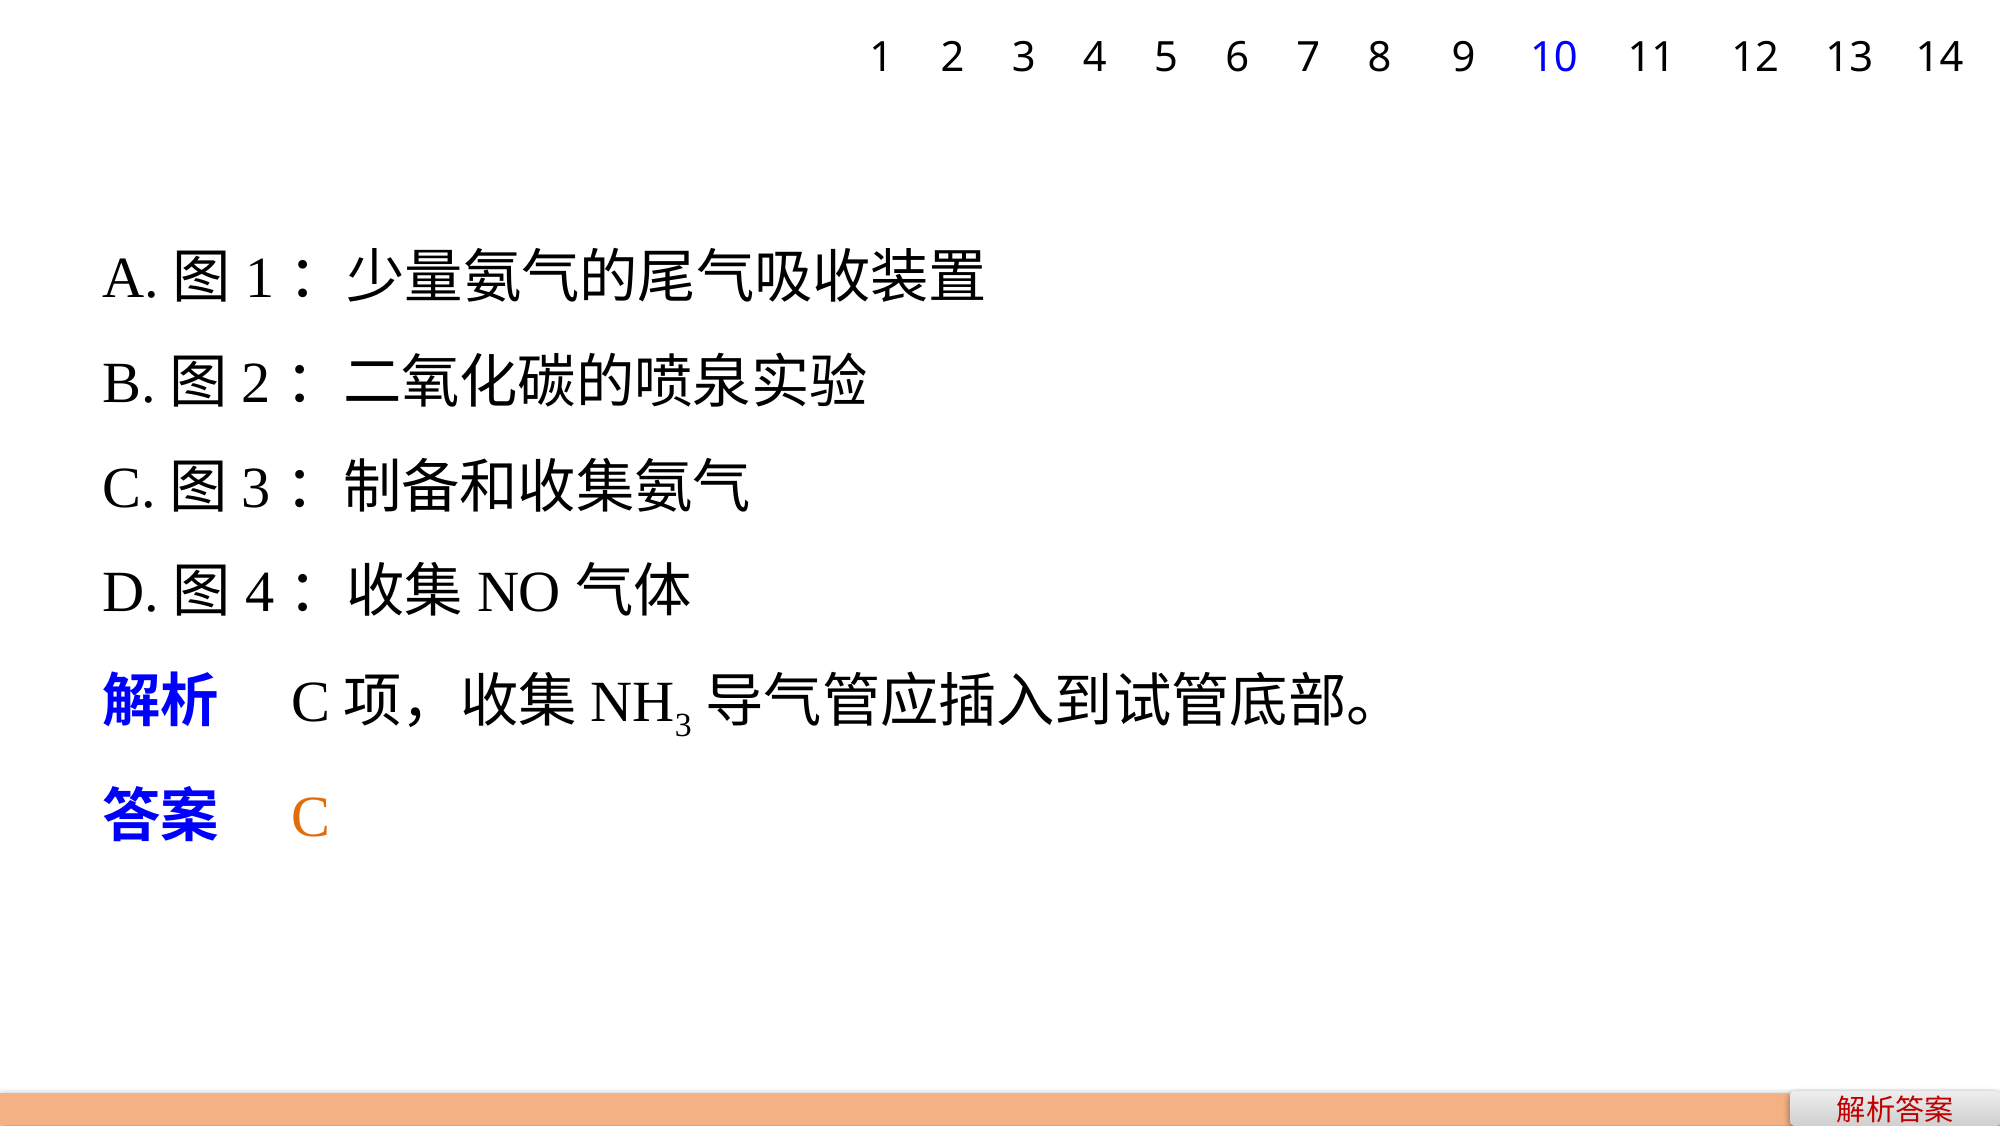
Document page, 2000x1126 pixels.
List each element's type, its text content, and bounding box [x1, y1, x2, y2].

text_box 1 [854, 7, 914, 102]
text_box [0, 1092, 1787, 1126]
text_box 2 [925, 7, 985, 102]
text_box 9 [1423, 7, 1496, 102]
text_box 3 [996, 7, 1056, 102]
text_box 4 [1067, 7, 1127, 102]
text_box 13 [1811, 7, 1894, 102]
text_box A.图1：少量氨气的尾气吸收装置 B.图2：二氧化碳的喷泉实验 C.图3：制备和收集氨气 D.图4：收集NO气体 解析 C项，收集NH3导气管应插入到试管底部。 答案 C [87, 196, 1894, 856]
text_box 7 [1281, 7, 1341, 102]
text_box 6 [1210, 7, 1270, 102]
text_box 12 [1707, 7, 1800, 102]
text_box 14 [1905, 7, 1984, 102]
text_box 解析答案 [1788, 1089, 2000, 1126]
text_box 5 [1139, 7, 1199, 102]
text_box 8 [1352, 7, 1412, 102]
text_box 10 [1507, 7, 1599, 102]
text_box 11 [1610, 7, 1696, 102]
